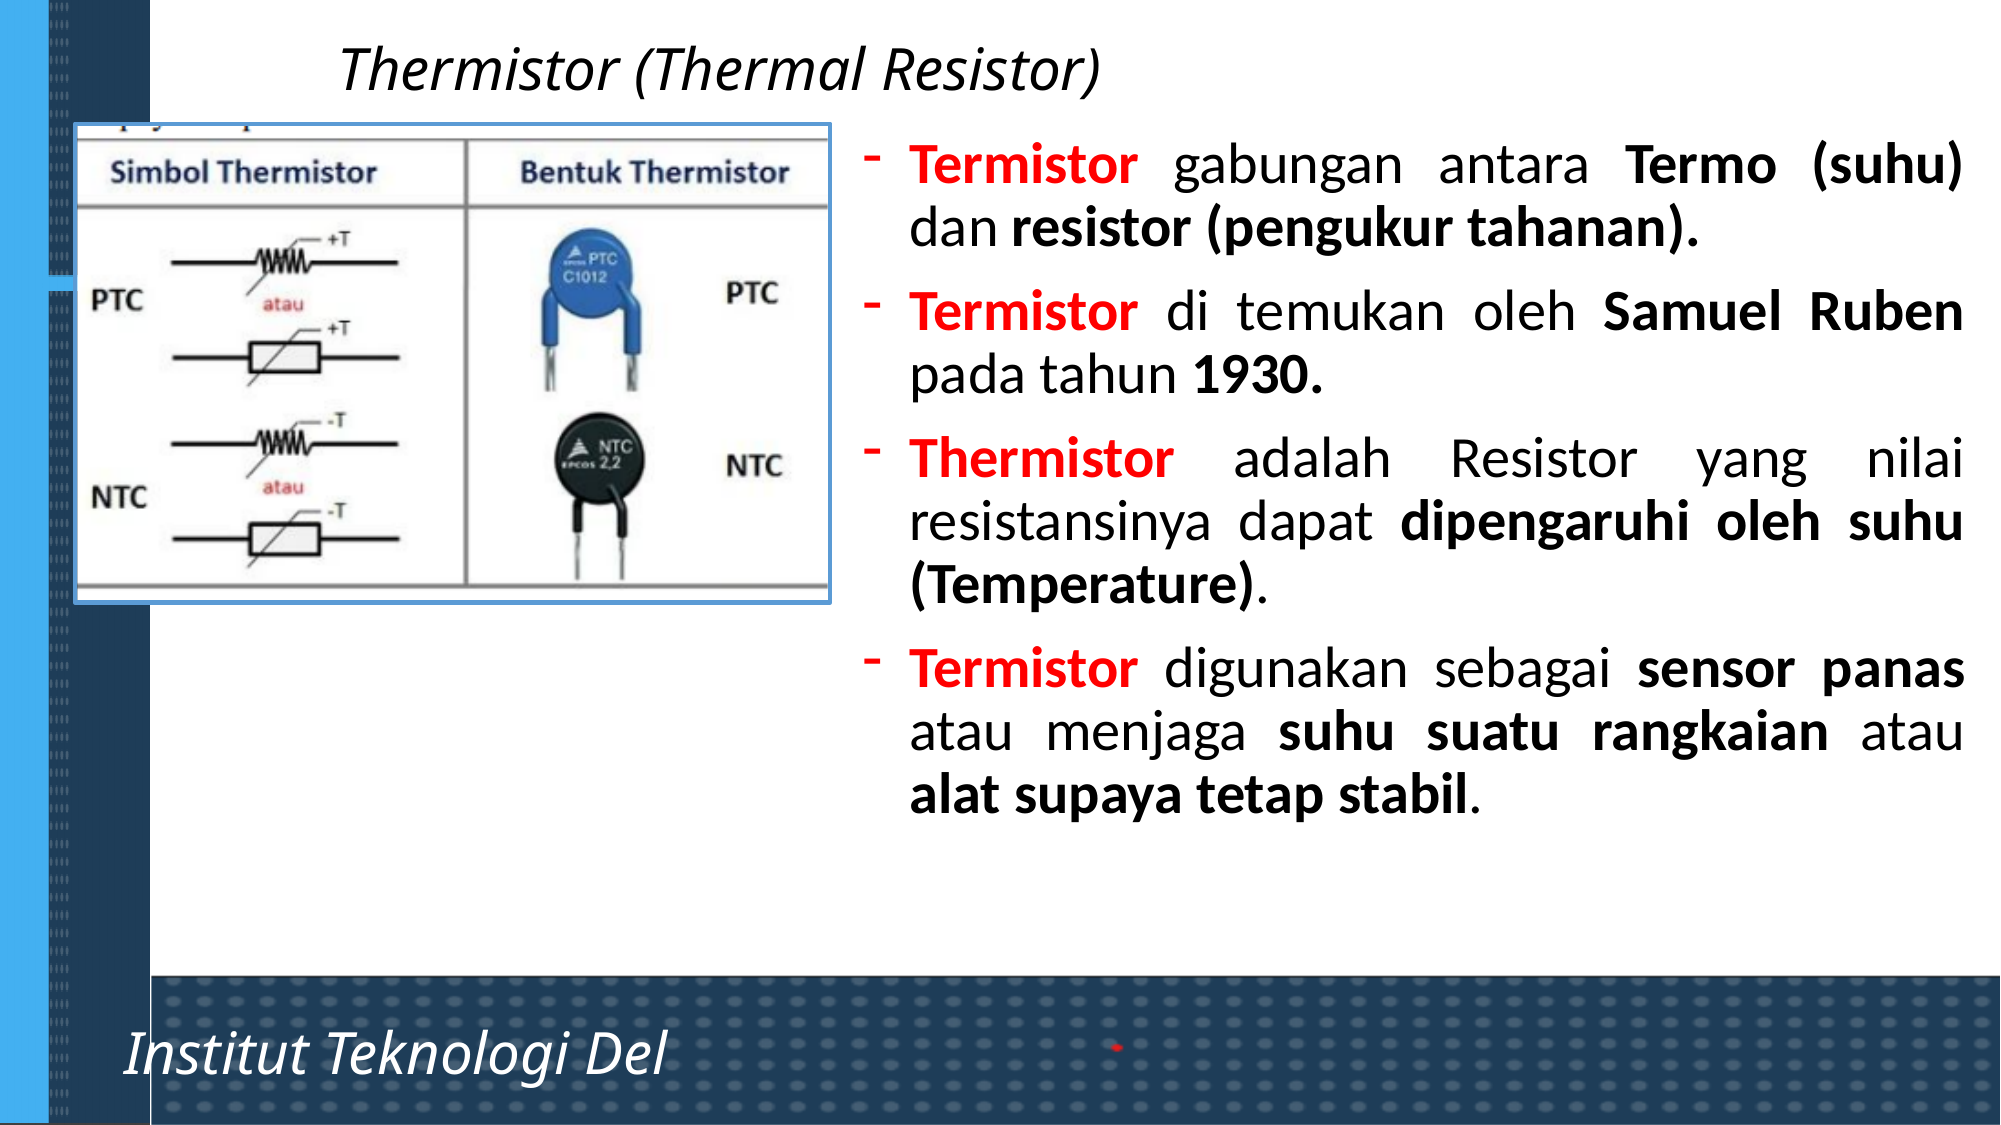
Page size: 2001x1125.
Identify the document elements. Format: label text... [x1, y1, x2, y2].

subtitle Termistor gabungan antara Termo (suhu) dan resistor (pengukur tahanan). Termistor di temukan oleh Samuel Ruben pada tahun 1930. Thermistor adalah Resistor yang nilai resistansinya dapat dipengaruhi oleh suhu (Temperature). Termistor digunakan sebagai sensor panas atau menjaga suhu suatu rangkaian atau alat supaya tetap stabil. [847, 126, 1000, 893]
text_box Thermistor (Thermal Resistor) [323, 25, 1117, 110]
picture [0, 0, 828, 1125]
picture [152, 125, 2000, 1125]
subtitle Termistor gabungan antara Termo (suhu) dan resistor (pengukur tahanan). Termistor di temukan oleh Samuel Ruben pada tahun 1930. Thermistor adalah Resistor yang nilai resistansinya dapat dipengaruhi oleh suhu (Temperature). Termistor digunakan sebagai sensor panas atau menjaga suhu suatu rangkaian atau alat supaya tetap stabil. [1150, 126, 1981, 893]
text_box Institut Teknologi Del [150, 1008, 683, 1094]
